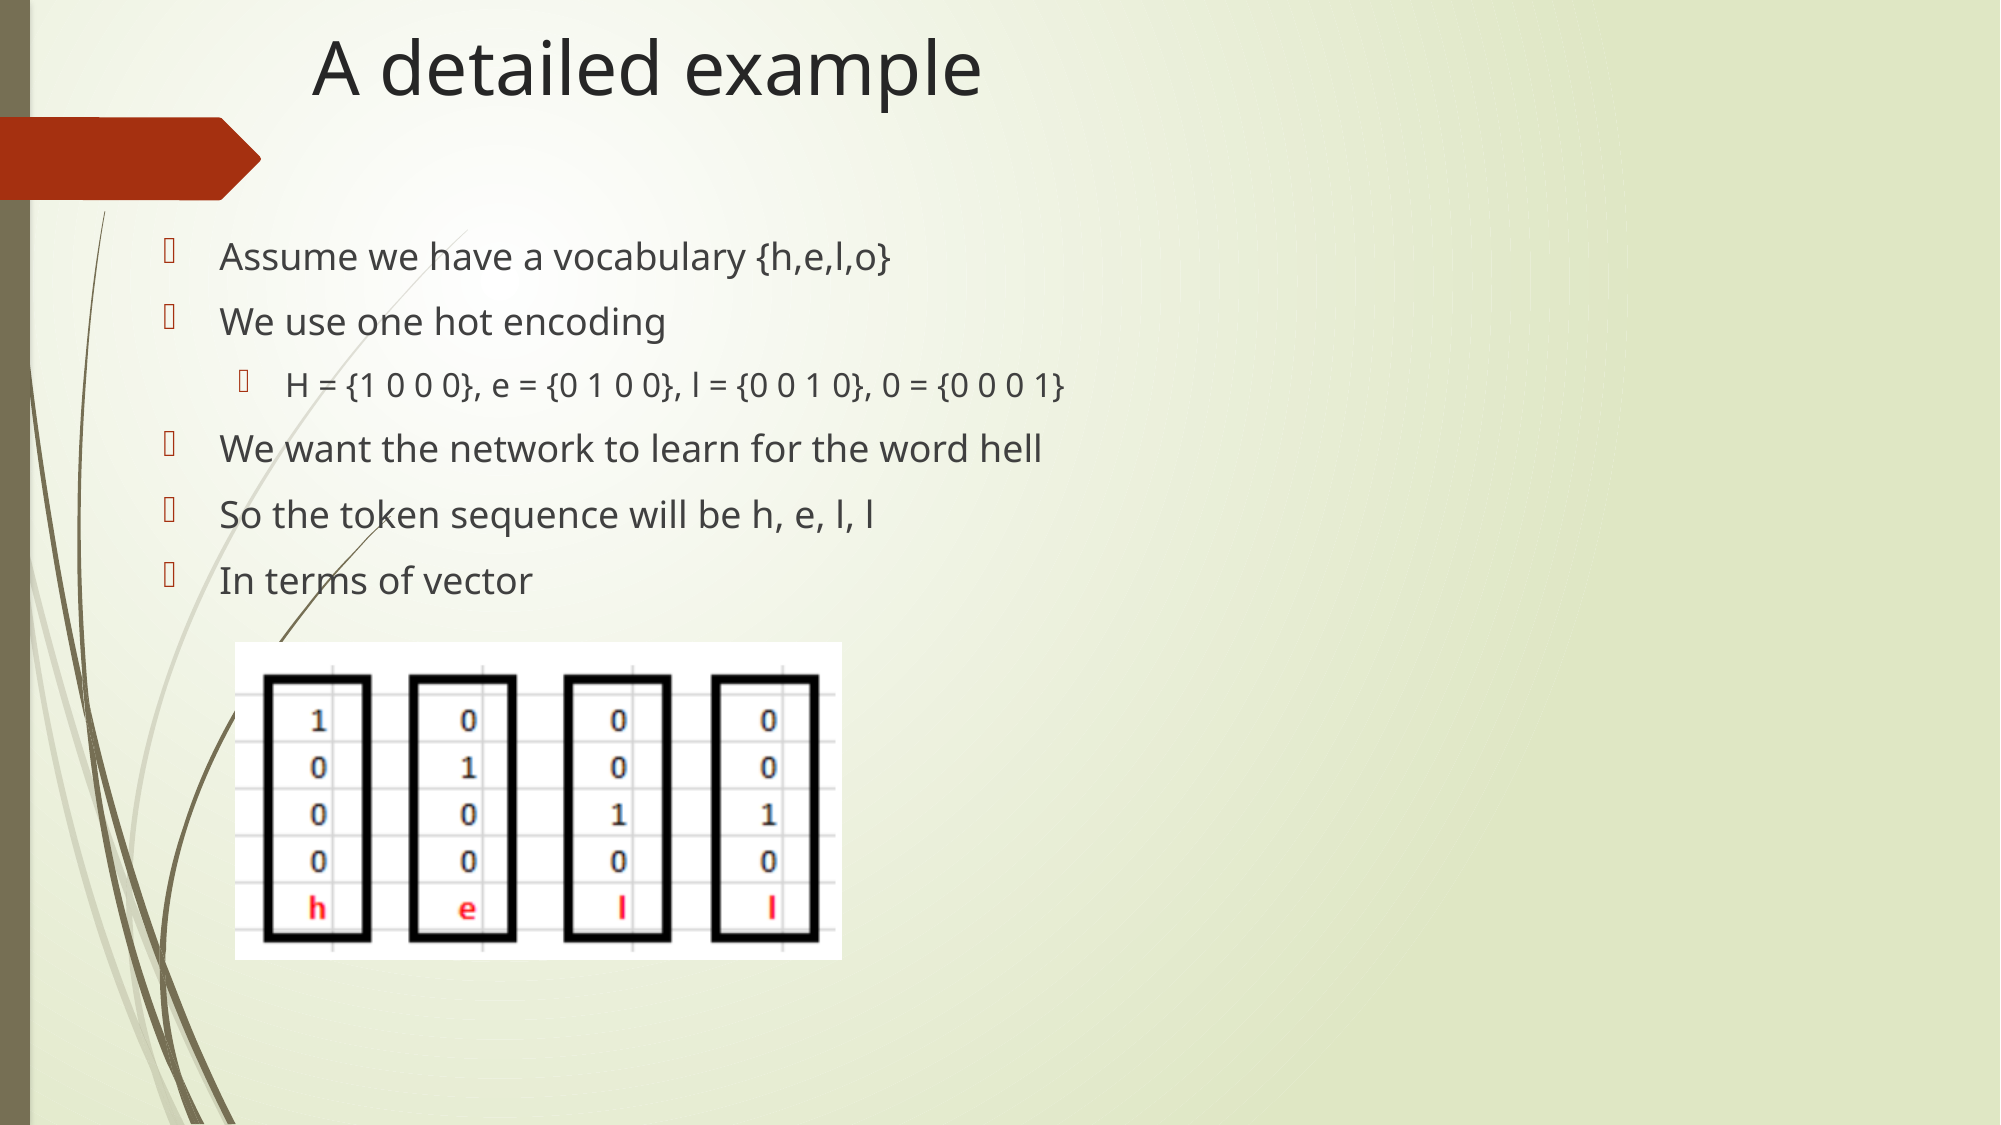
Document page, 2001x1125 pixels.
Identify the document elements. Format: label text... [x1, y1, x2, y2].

list Assume we have a vocabulary {h,e,l,o} We use one hot encoding H = {1 0 0 0}, e = {0 1 0 0}, l = {0 0 1 0}, 0 = {0 0 0 1} We want the network to learn for the word hell So the token sequence will be h, e, l, l In terms of vector [148, 224, 1611, 845]
title A detailed example [297, 13, 1760, 132]
picture [234, 641, 842, 960]
